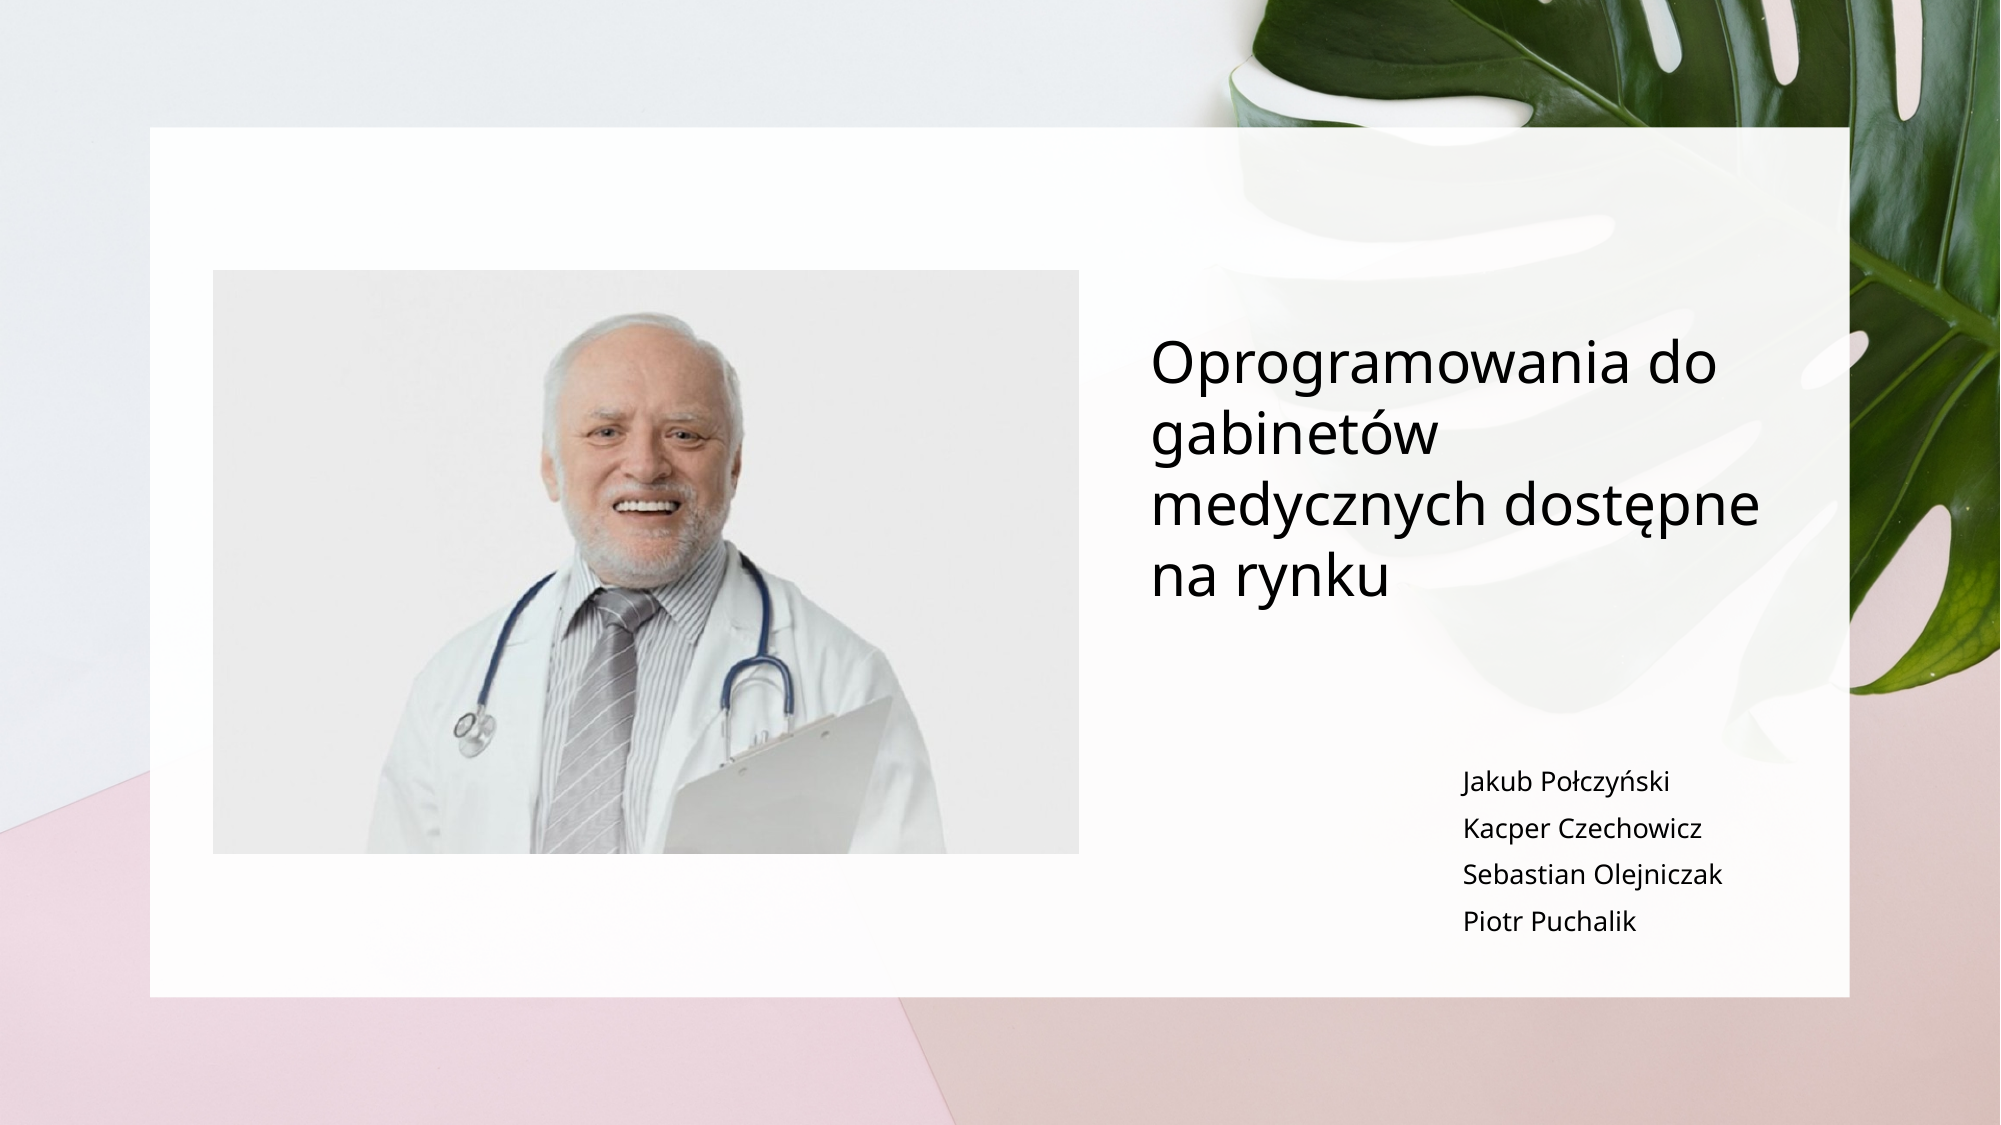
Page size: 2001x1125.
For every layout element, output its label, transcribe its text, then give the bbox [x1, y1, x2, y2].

picture [0, 0, 2000, 1125]
title Oprogramowania do gabinetów medycznych dostępne na rynku [1135, 311, 1787, 619]
subtitle Jakub Połczyński Kacper Czechowicz Sebastian Olejniczak Piotr Puchalik [1447, 757, 1772, 949]
